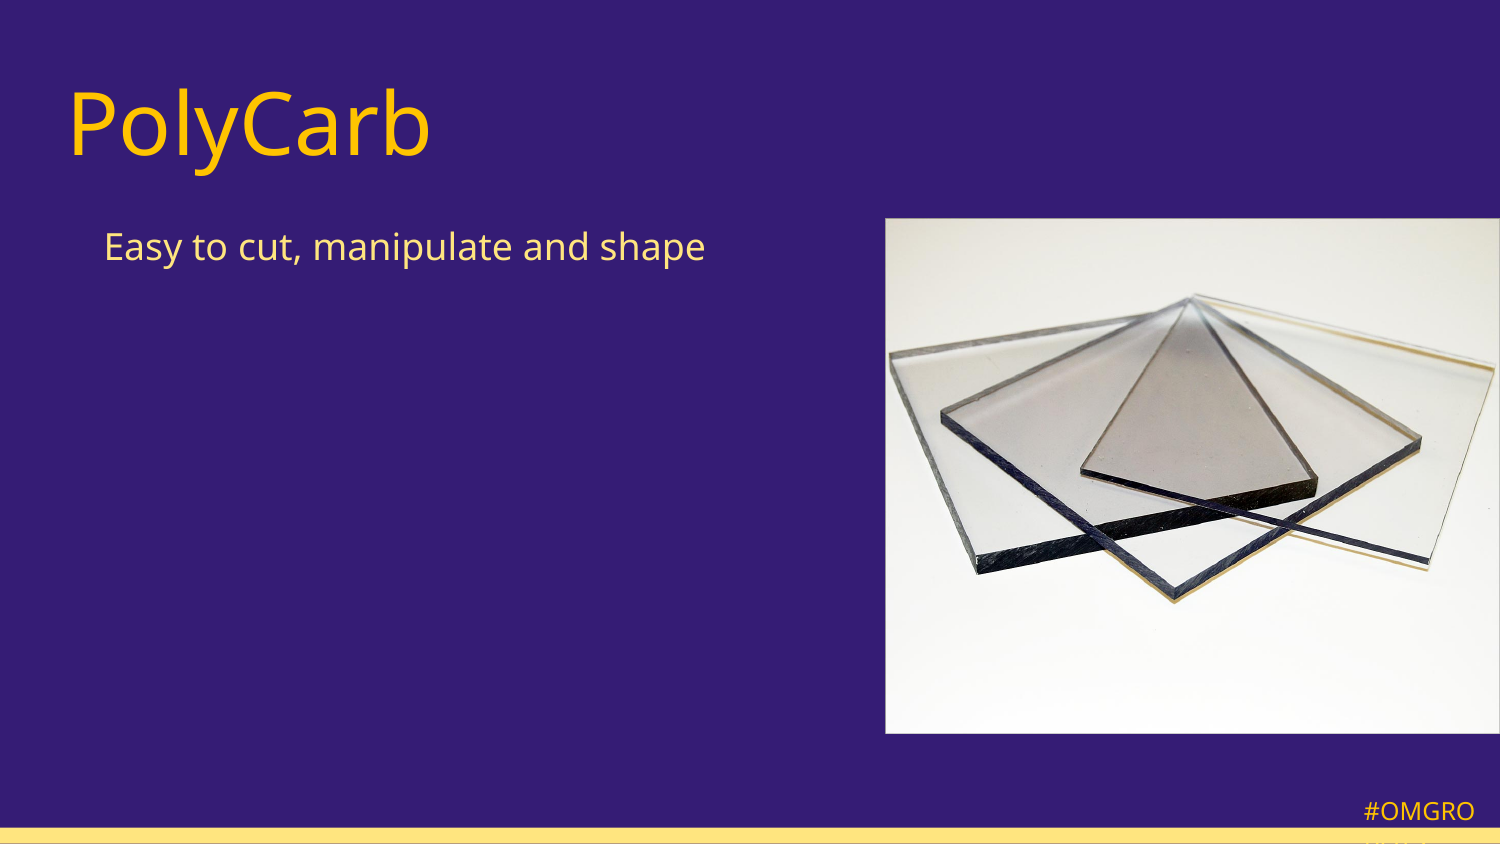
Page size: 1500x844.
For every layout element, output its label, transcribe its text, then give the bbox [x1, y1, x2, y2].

title PolyCarb [51, 51, 1449, 189]
list Easy to cut, manipulate and shape [51, 200, 744, 752]
picture [884, 218, 1500, 734]
